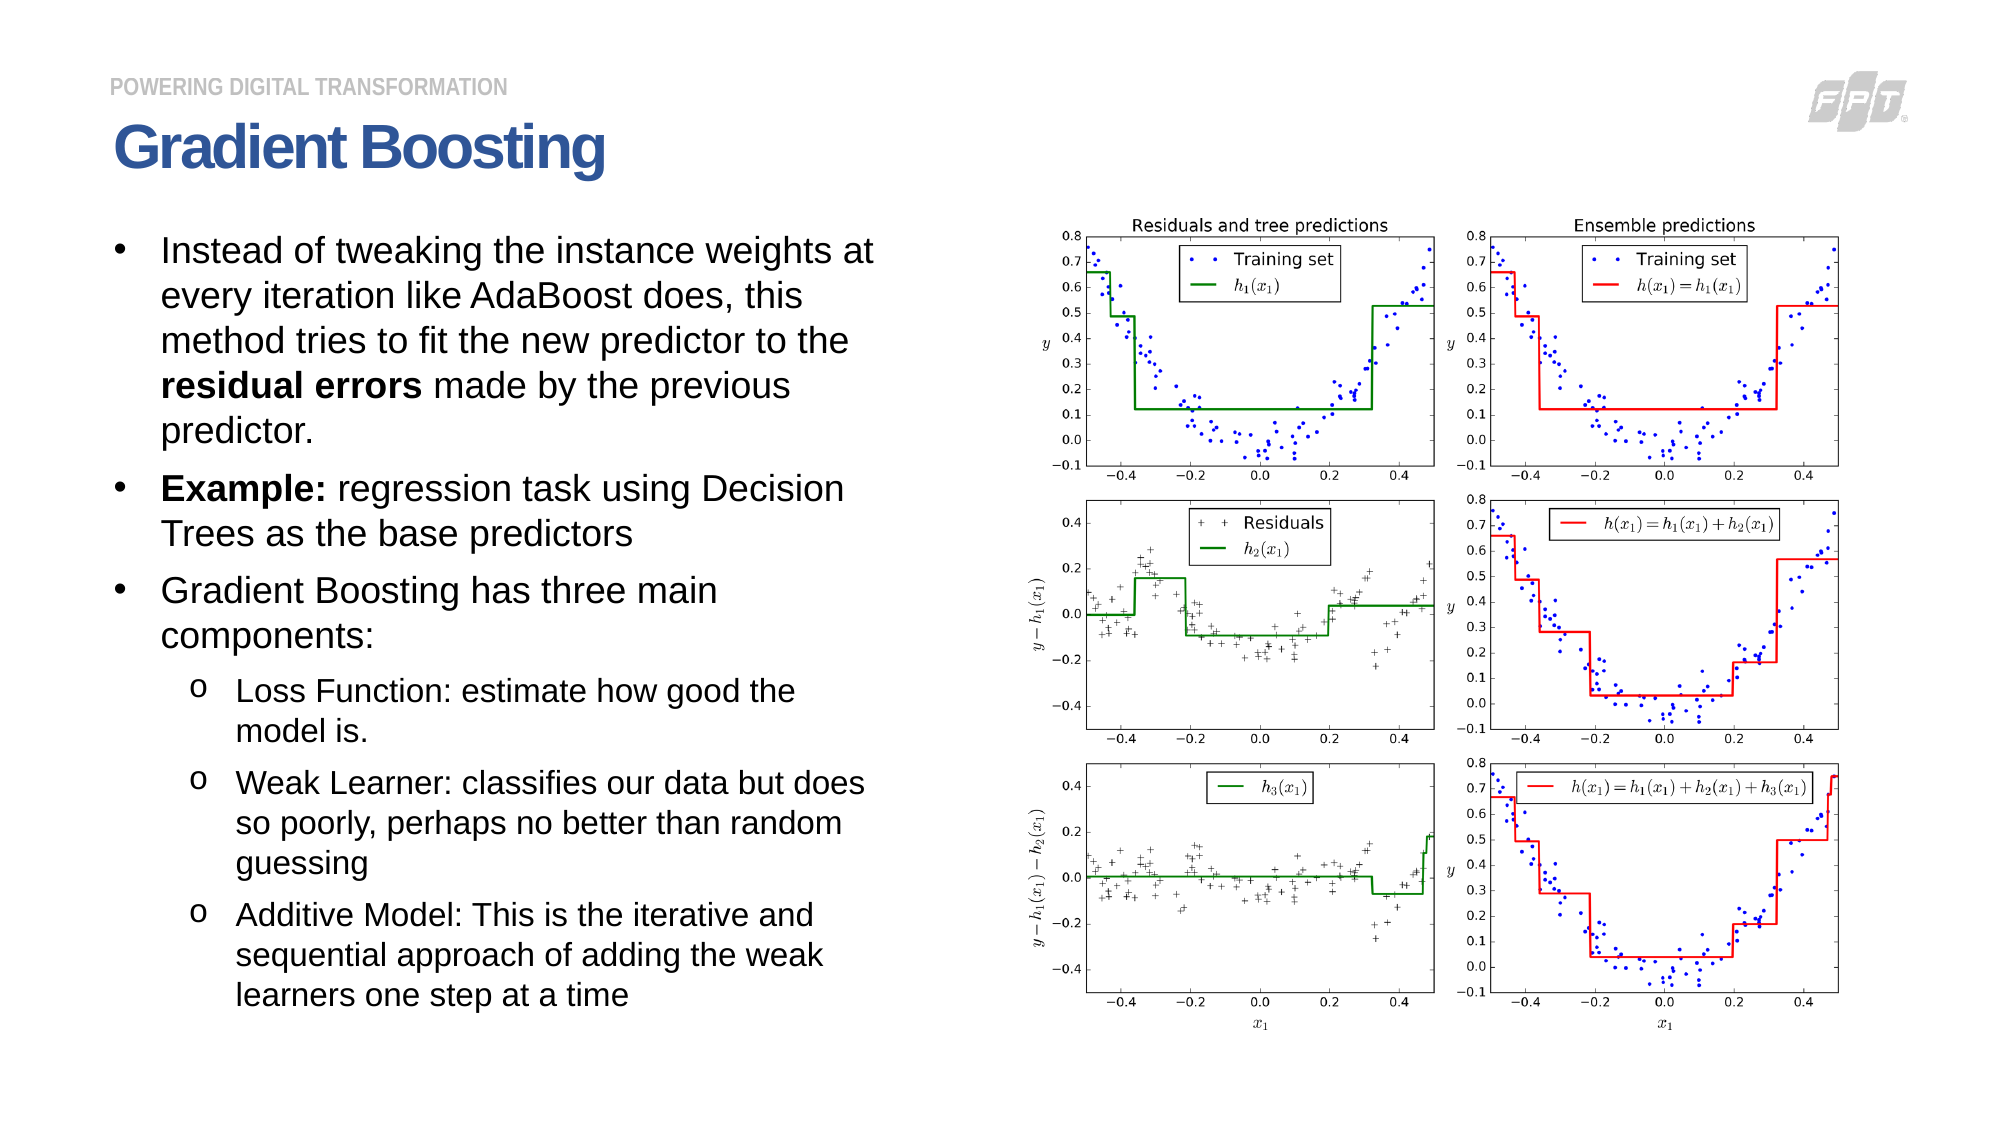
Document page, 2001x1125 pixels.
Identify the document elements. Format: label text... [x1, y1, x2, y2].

list Gradient Boosting [98, 106, 1901, 185]
picture [1028, 218, 1839, 1030]
text_box Instead of tweaking the instance weights at every iteration like AdaBoost does, this method tries to fit the new predictor to the residual errors made by the previous predictor. Example: regression task using Decision Trees as the base predictors Gradient Boosting has three main components: Loss Function: estimate how good the model is. Weak Learner: classifies our data but does so poorly, perhaps no better than random guessing Additive Model: This is the iterative and sequential approach of adding the weak learners one step at a time [98, 218, 890, 1074]
